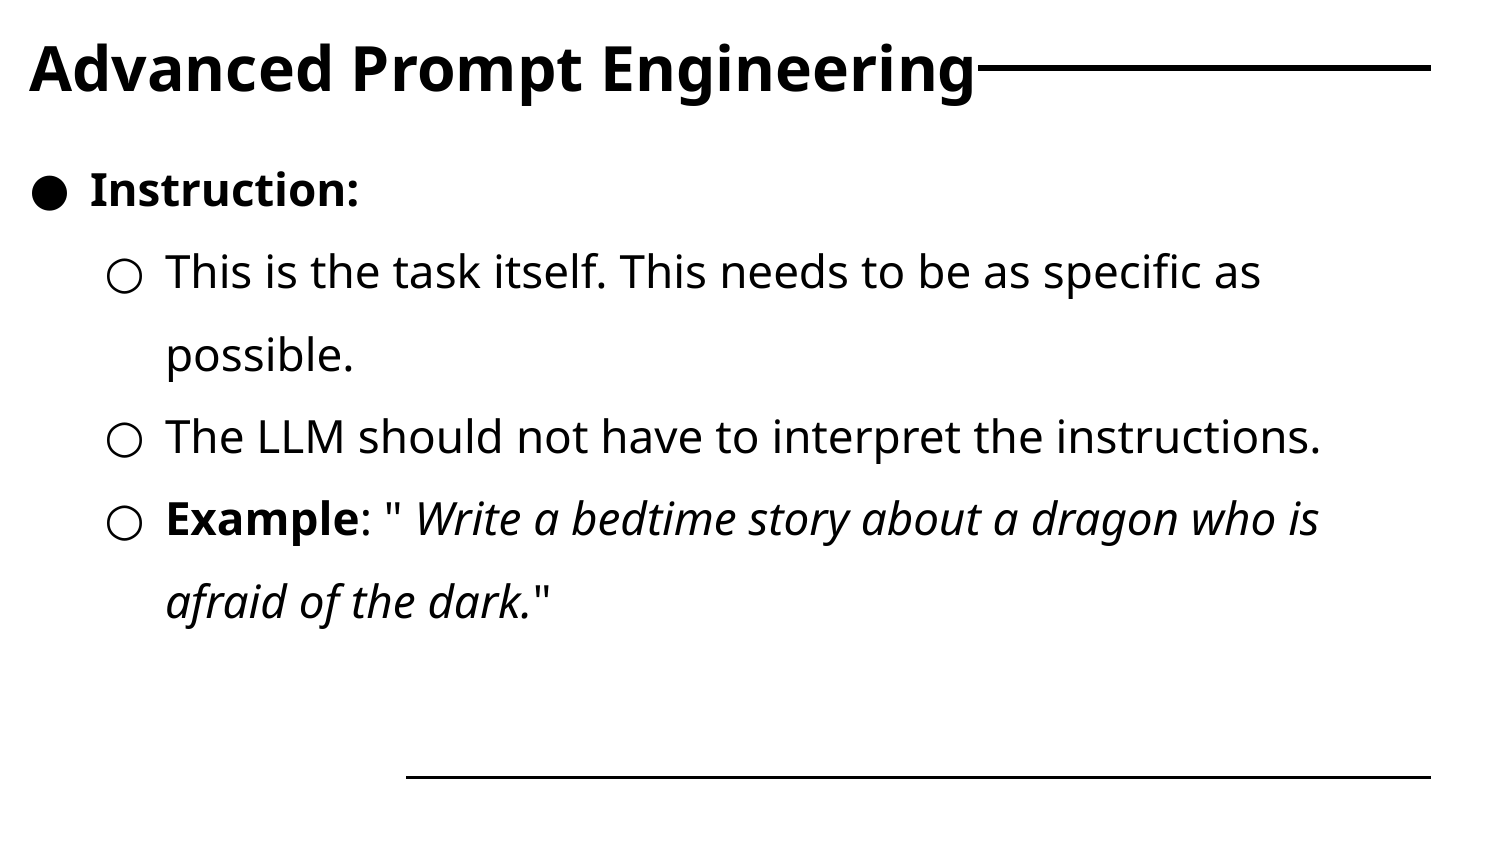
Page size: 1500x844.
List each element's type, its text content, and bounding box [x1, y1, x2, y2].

title Advanced Prompt Engineering [14, 13, 1275, 118]
list Instruction: This is the task itself. This needs to be as specific as possible. The LLM should not have to interpret the instructions. Example: " Write a bedtime story about a dragon who is afraid of the dark." [0, 118, 1464, 844]
